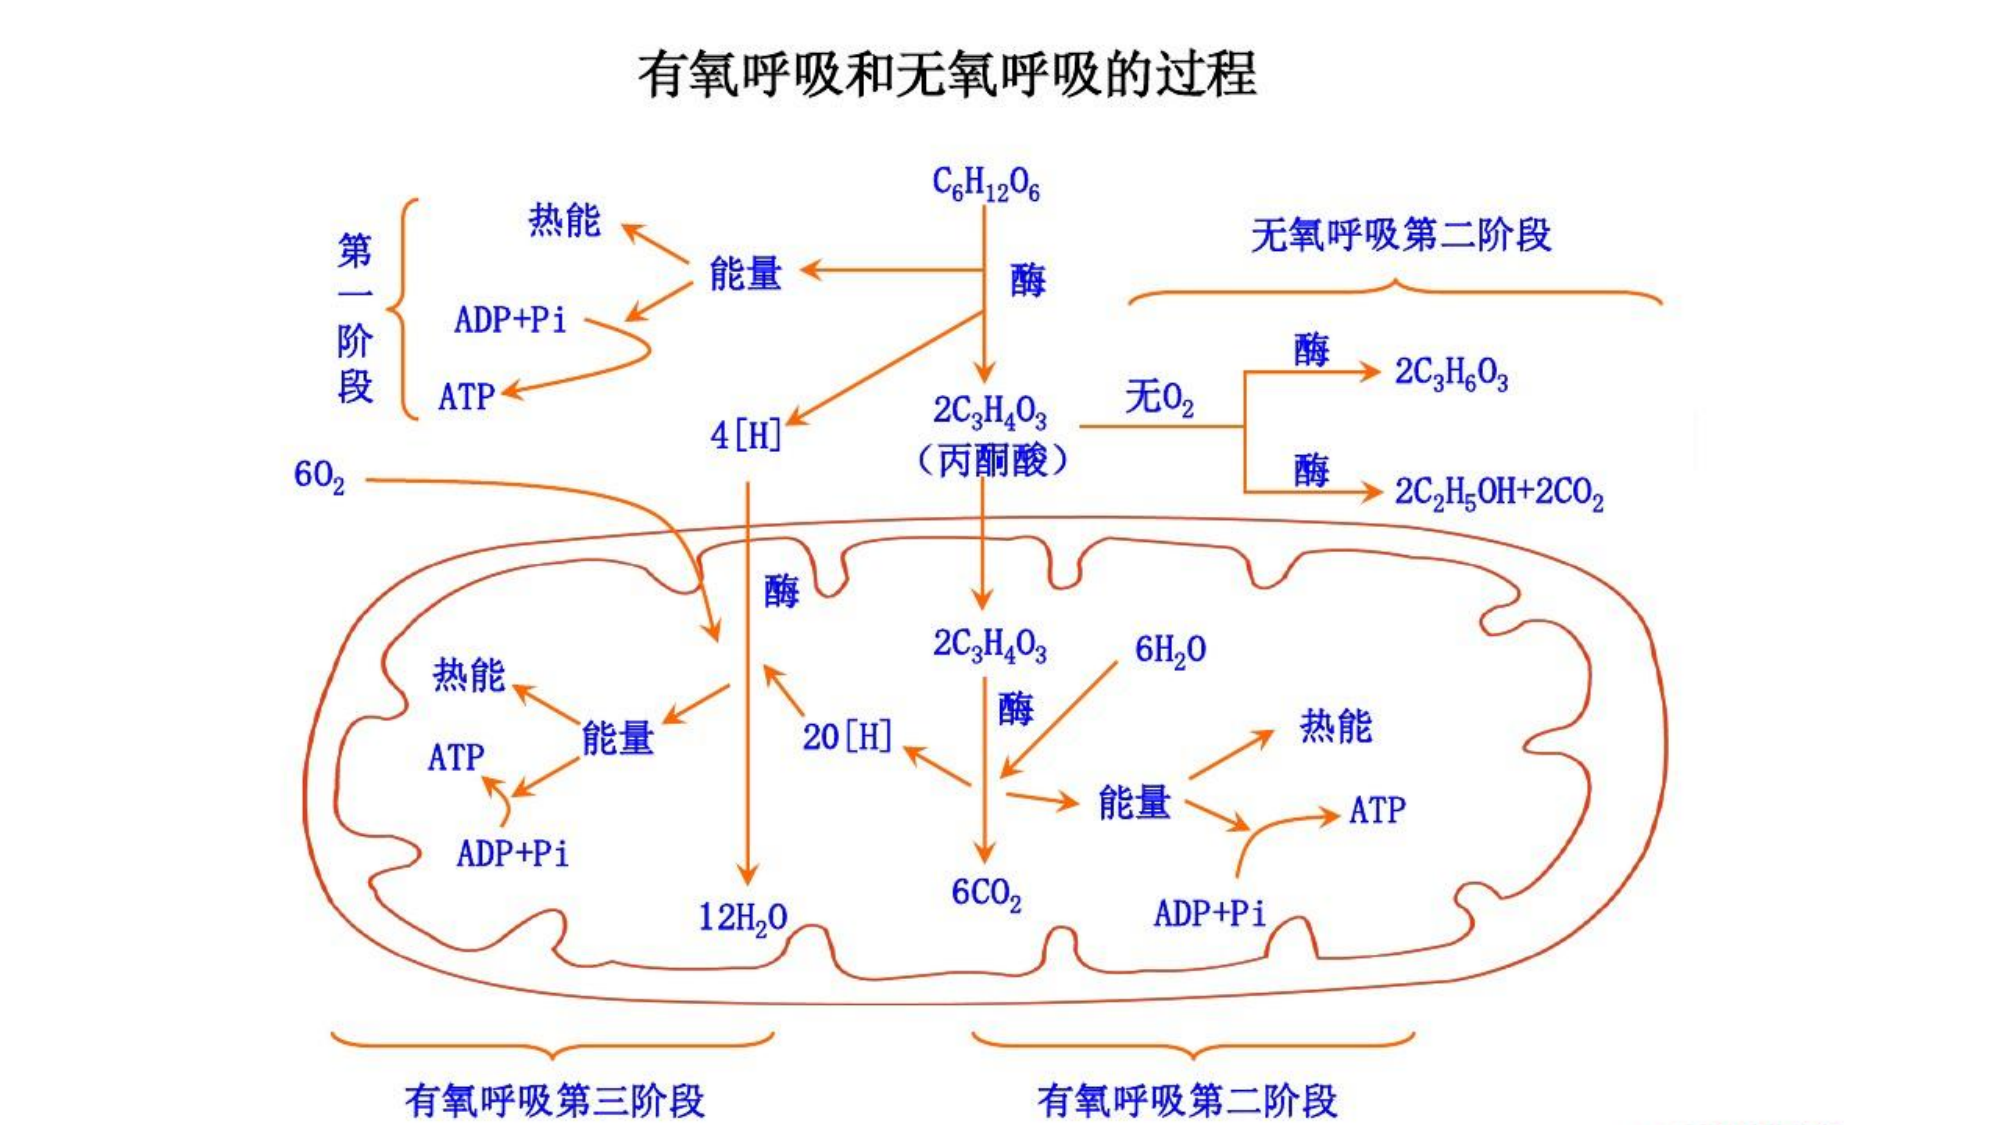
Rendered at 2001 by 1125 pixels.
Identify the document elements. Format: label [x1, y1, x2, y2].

picture [153, 32, 1845, 1125]
